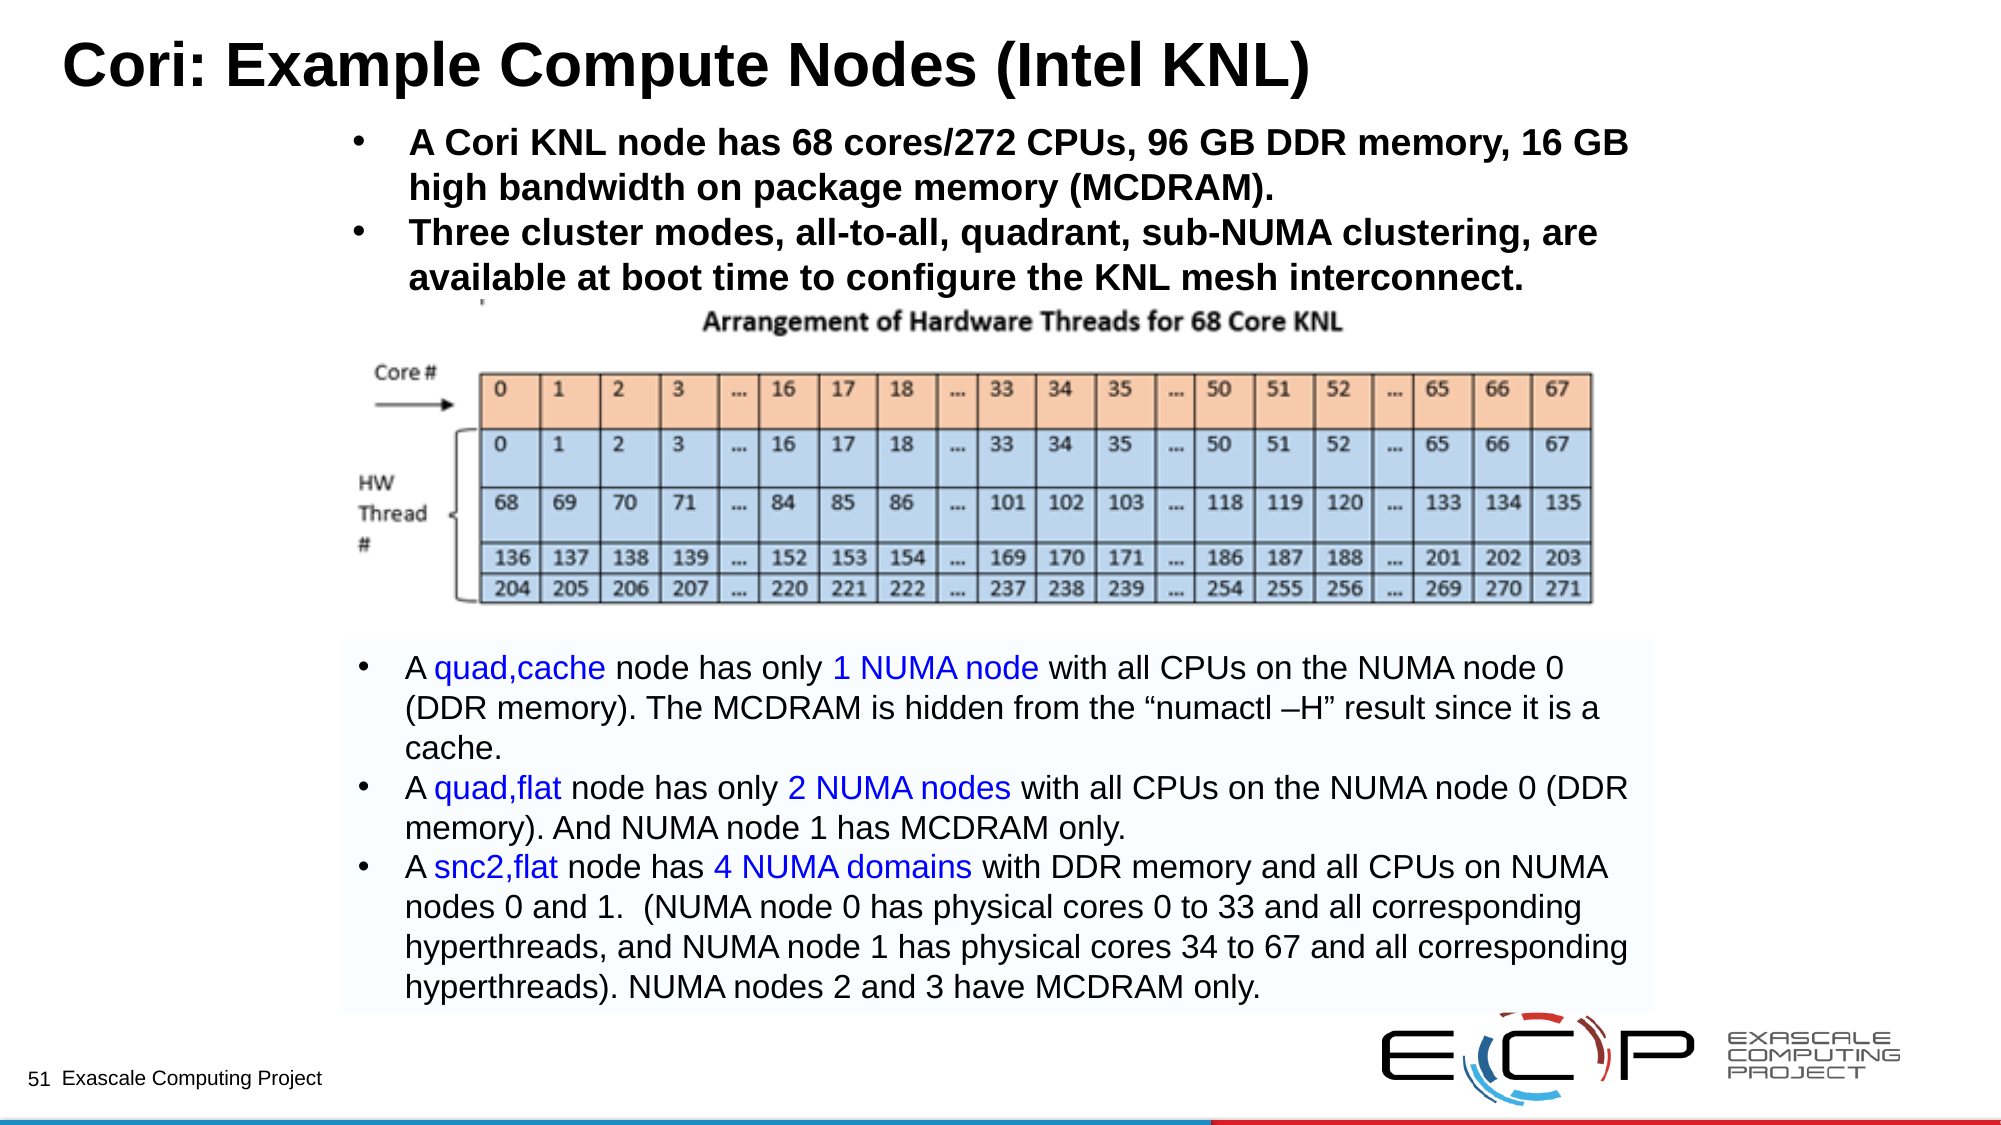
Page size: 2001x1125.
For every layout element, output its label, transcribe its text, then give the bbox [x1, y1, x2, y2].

picture [353, 299, 1609, 628]
title Cori: Example Compute Nodes (Intel KNL) [47, 28, 1915, 109]
picture [1382, 1000, 1900, 1106]
text_box A Cori KNL node has 68 cores/272 CPUs, 96 GB DDR memory, 16 GB high bandwidth on package memory (MCDRAM). Three cluster modes, all-to-all, quadrant, sub-NUMA clustering, are available at boot time to configure the KNL mesh interconnect. [337, 110, 1692, 306]
text_box A quad,cache node has only 1 NUMA node with all CPUs on the NUMA node 0 (DDR memory). The MCDRAM is hidden from the “numactl –H” result since it is a cache. A quad,flat node has only 2 NUMA nodes with all CPUs on the NUMA node 0 (DDR memory). And NUMA node 1 has MCDRAM only. A snc2,flat node has 4 NUMA domains with DDR memory and all CPUs on NUMA nodes 0 and 1. (NUMA node 0 has physical cores 0 to 33 and all corresponding hyperthreads, and NUMA node 1 has physical cores 34 to 67 and all corresponding hyperthreads). NUMA nodes 2 and 3 have MCDRAM only. [343, 638, 1656, 1013]
